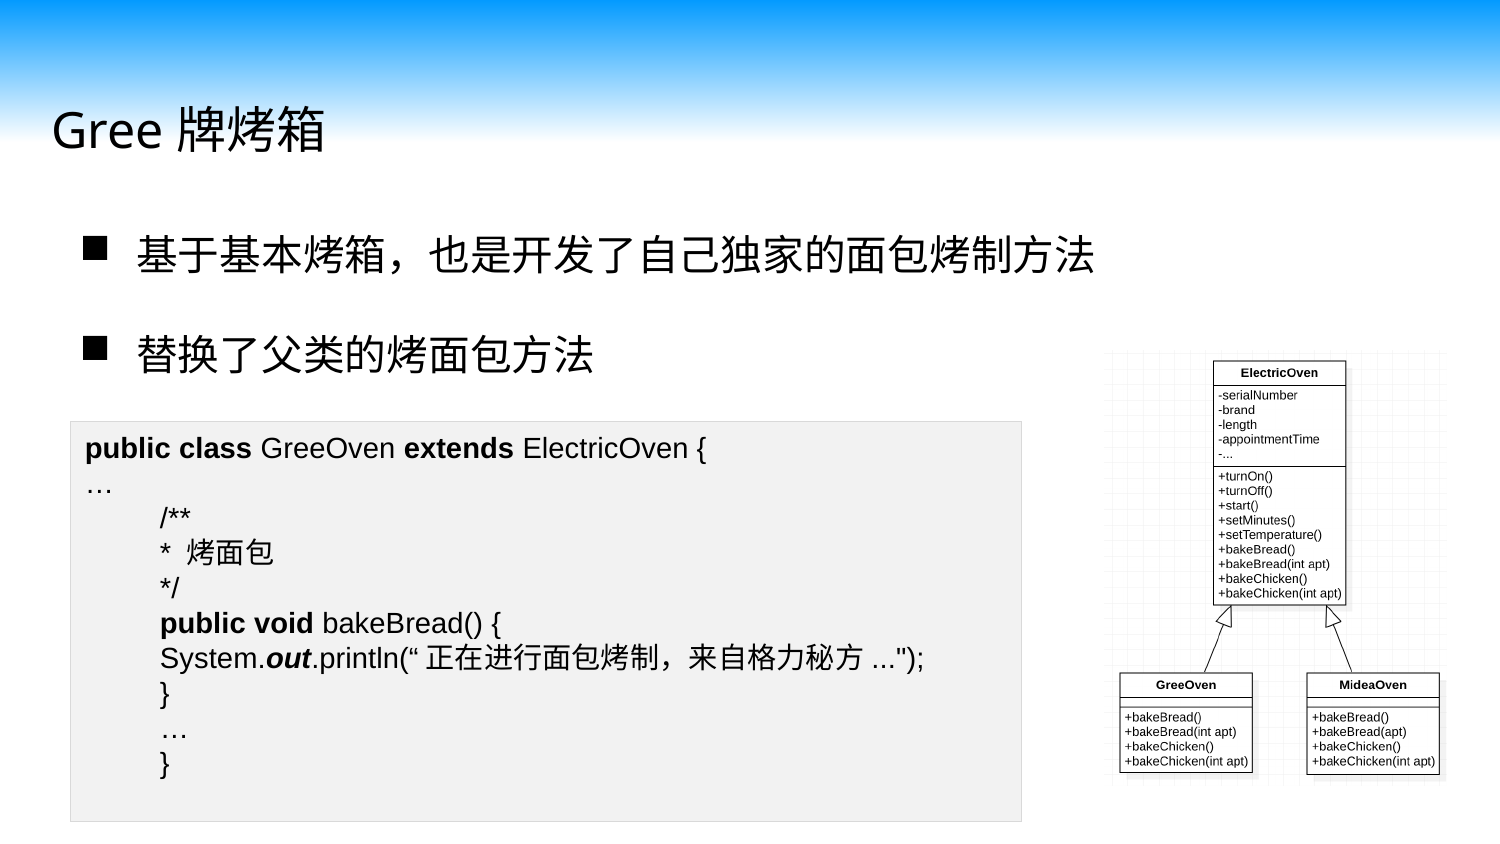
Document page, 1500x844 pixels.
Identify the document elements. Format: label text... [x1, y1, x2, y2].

picture [1104, 350, 1448, 787]
text_box 基于基本烤箱，也是开发了自己独家的面包烤制方法 替换了父类的烤面包方法 [64, 221, 1424, 386]
text_box public class GreeOven extends ElectricOven { … /** * 烤面包 */ public void bakeBread() { System.out.println(“正在进行面包烤制，来自格力秘方..."); } … } [70, 421, 1022, 822]
text_box Gree牌烤箱 [36, 91, 341, 166]
